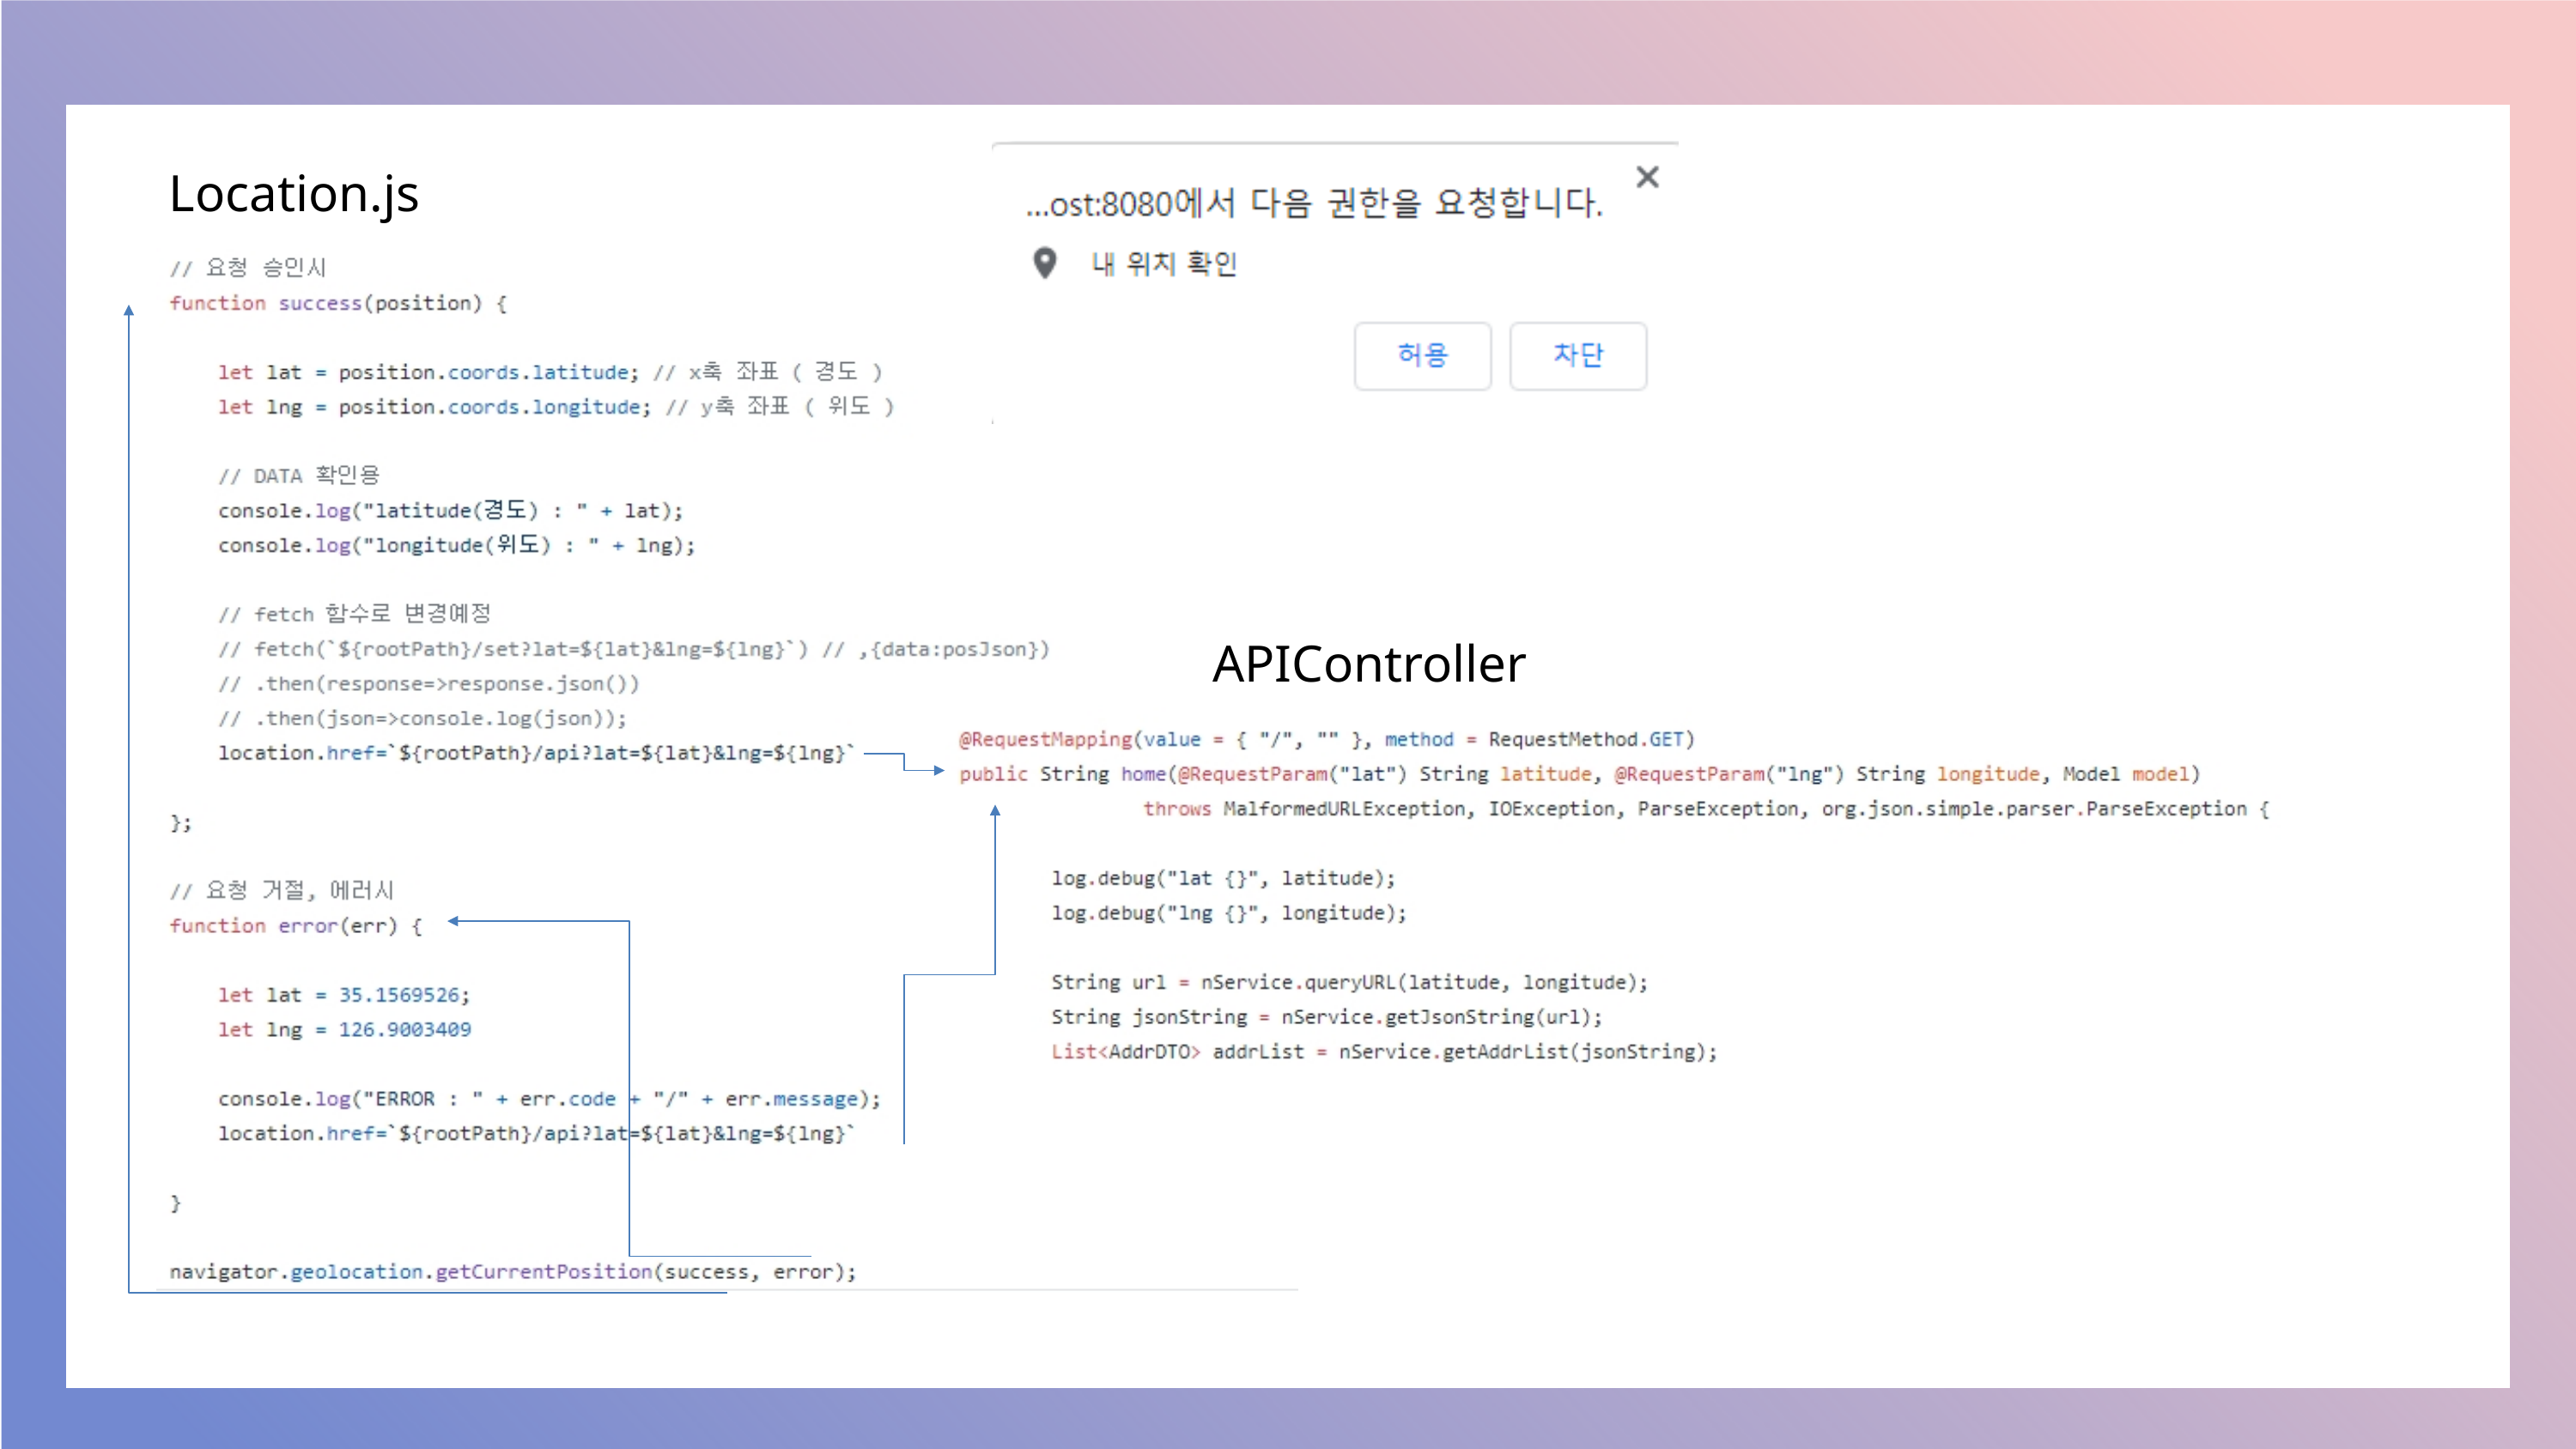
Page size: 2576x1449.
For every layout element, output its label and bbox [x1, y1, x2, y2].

text_box [927, 929, 1121, 1021]
text_box [0, 499, 923, 1099]
text_box [927, 753, 945, 771]
picture [155, 141, 2371, 1294]
text_box [447, 920, 812, 1257]
text_box [0, 0, 2576, 1449]
